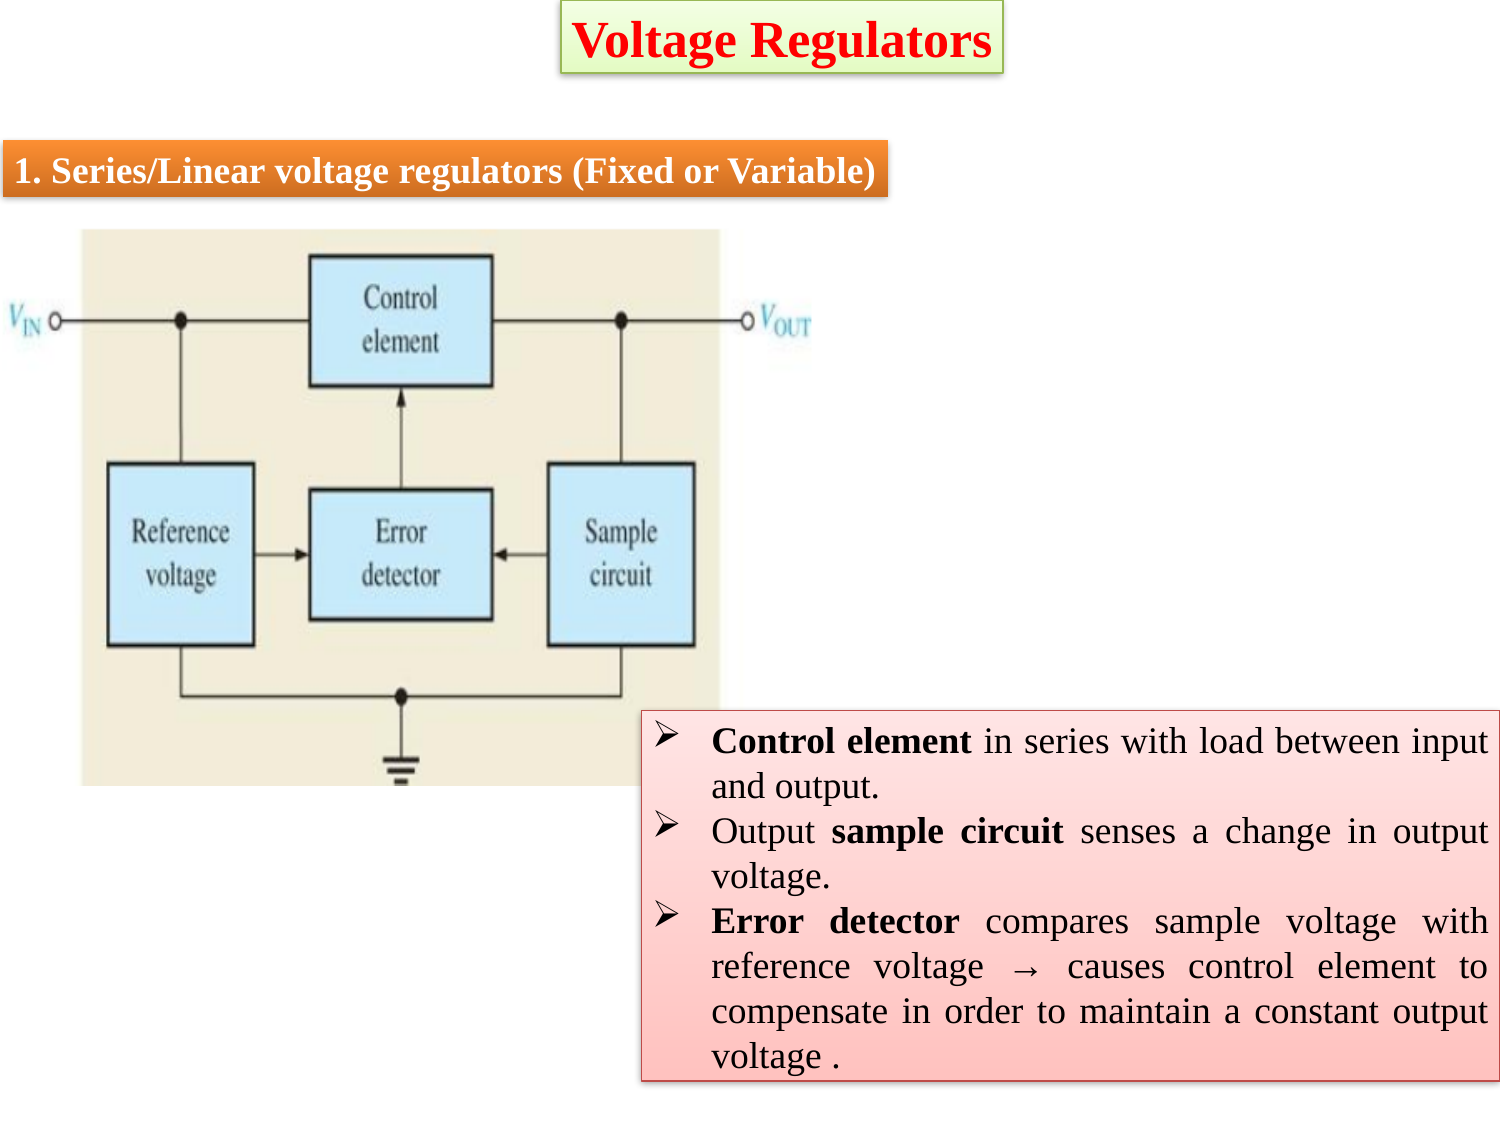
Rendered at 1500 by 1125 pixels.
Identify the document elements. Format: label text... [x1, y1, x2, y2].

text_box Voltage Regulators [560, 0, 1004, 74]
picture [0, 224, 826, 786]
text_box Control element in series with load between input and output. Output sample circuit senses a change in output voltage. Error detector compares sample voltage with reference voltage → causes control element to compensate in order to maintain a constant output voltage . [641, 710, 1500, 1082]
text_box 1. Series/Linear voltage regulators (Fixed or Variable) [3, 140, 888, 197]
